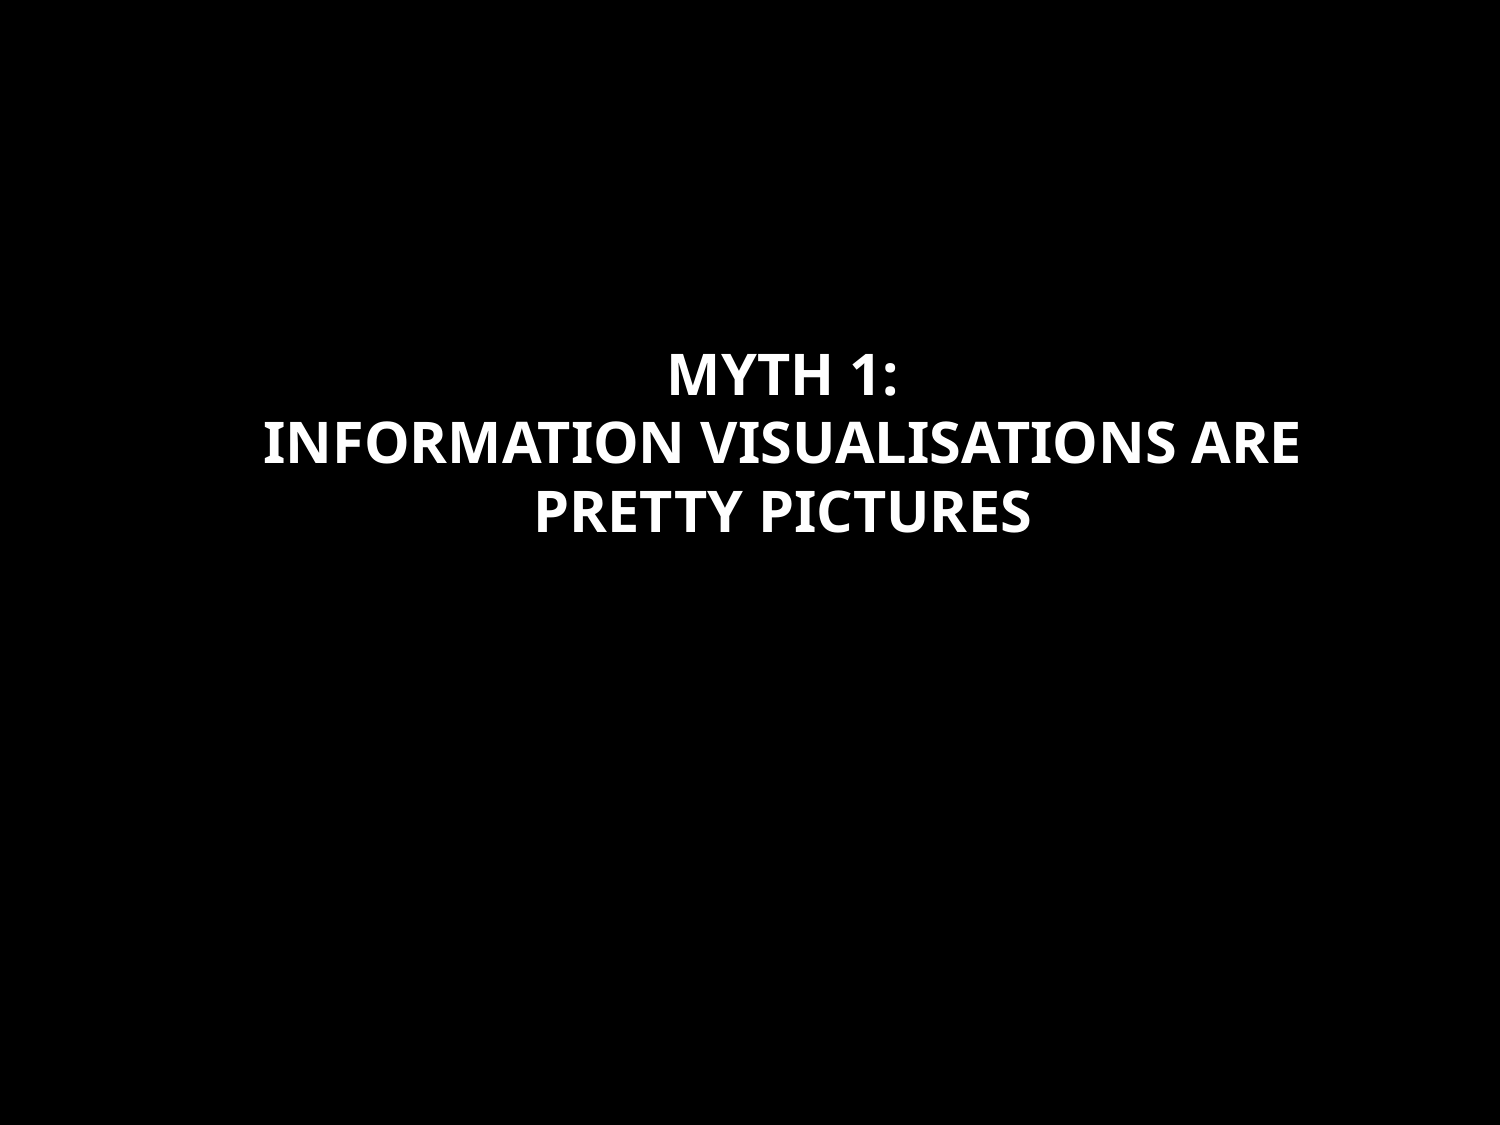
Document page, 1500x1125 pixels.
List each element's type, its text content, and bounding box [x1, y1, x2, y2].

title Myth 1: Information visualisations are pretty pictures [145, 330, 1421, 554]
